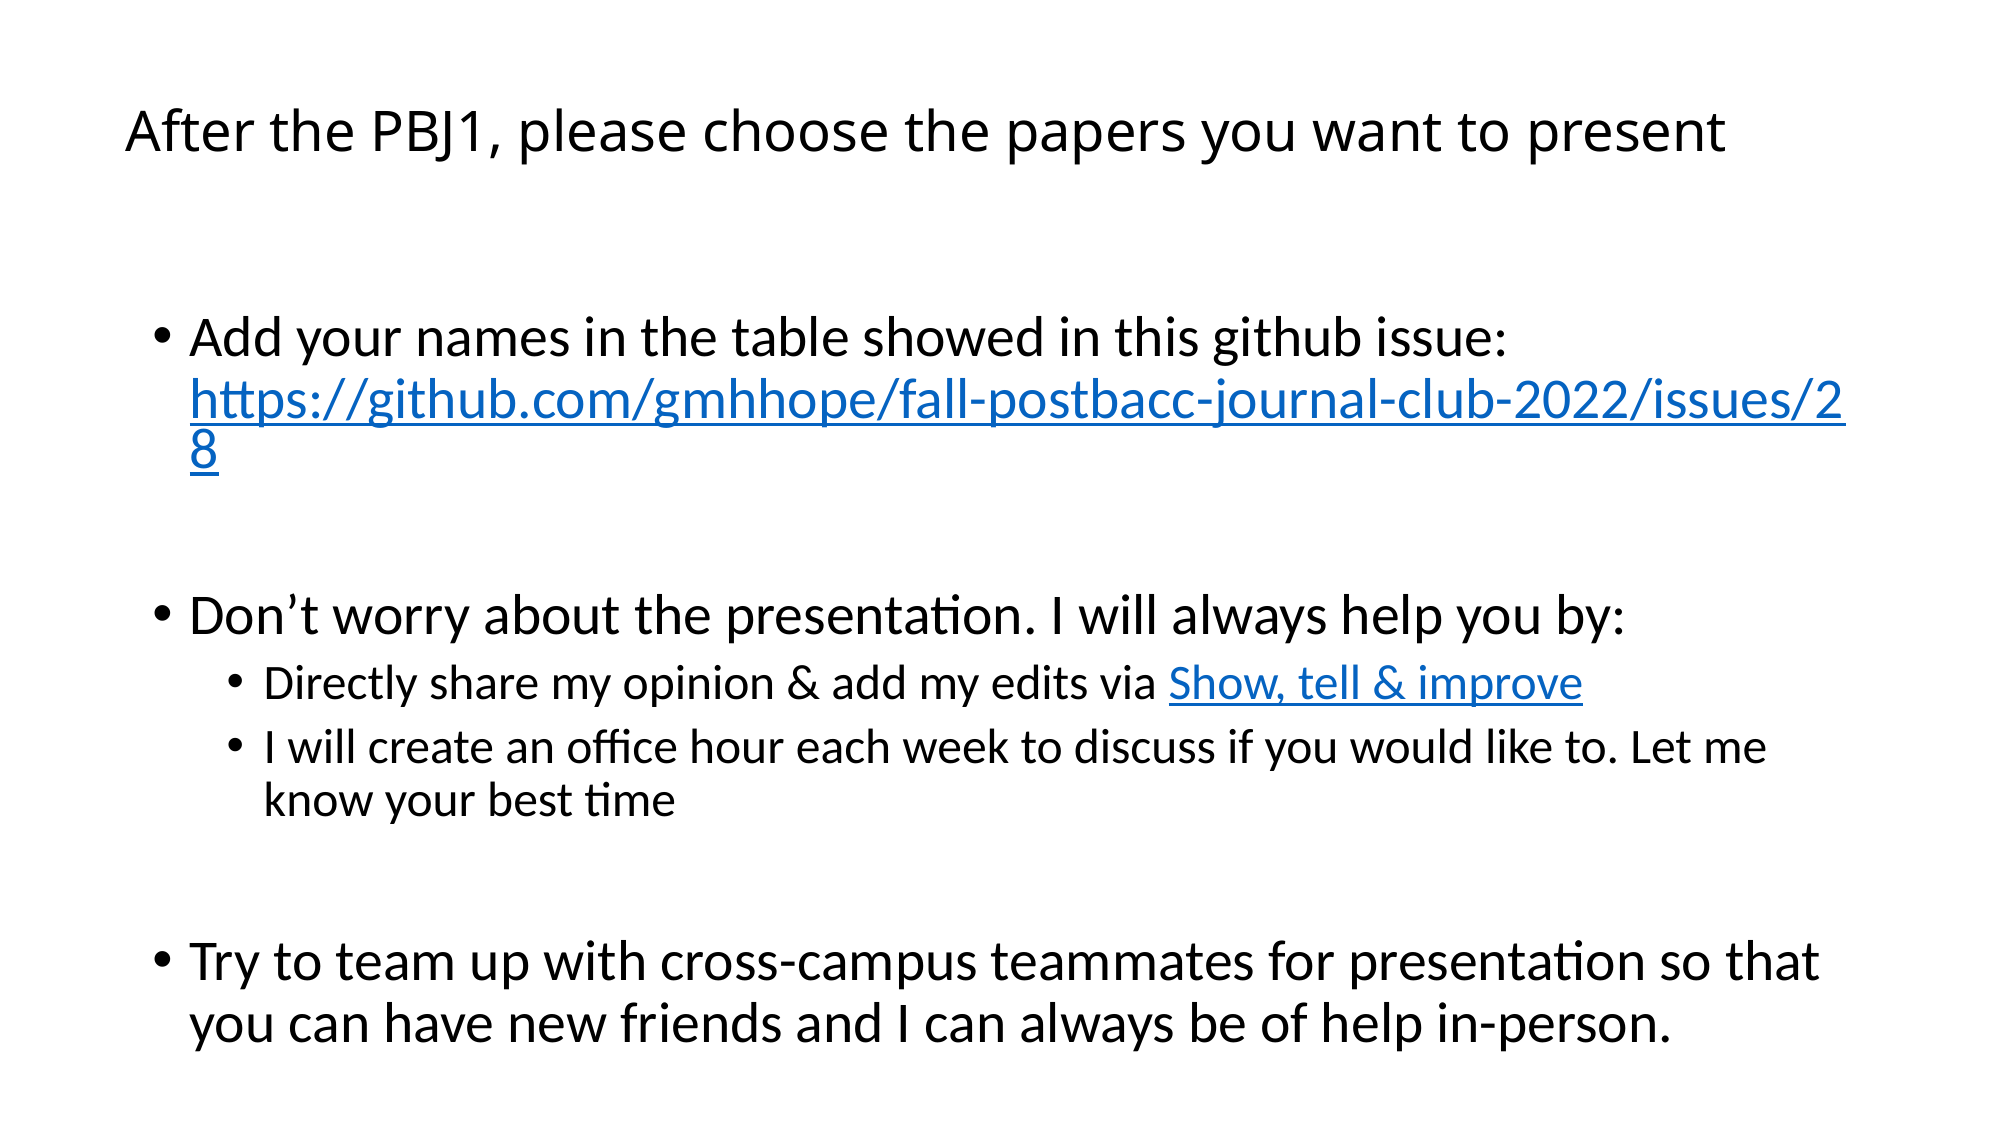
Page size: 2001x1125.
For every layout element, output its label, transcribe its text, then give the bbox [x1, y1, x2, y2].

list Add your names in the table showed in this github issue: https://github.com/gmhhope/fall-postbacc-journal-club-2022/issues/28 Don’t worry about the presentation. I will always help you by: Directly share my opinion & add my edits via Show, tell & improve I will create an office hour each week to discuss if you would like to. Let me know your best time Try to team up with cross-campus teammates for presentation so that you can have new friends and I can always be of help in-person. [137, 299, 1863, 1014]
title After the PBJ1, please choose the papers you want to present [110, 74, 1836, 192]
